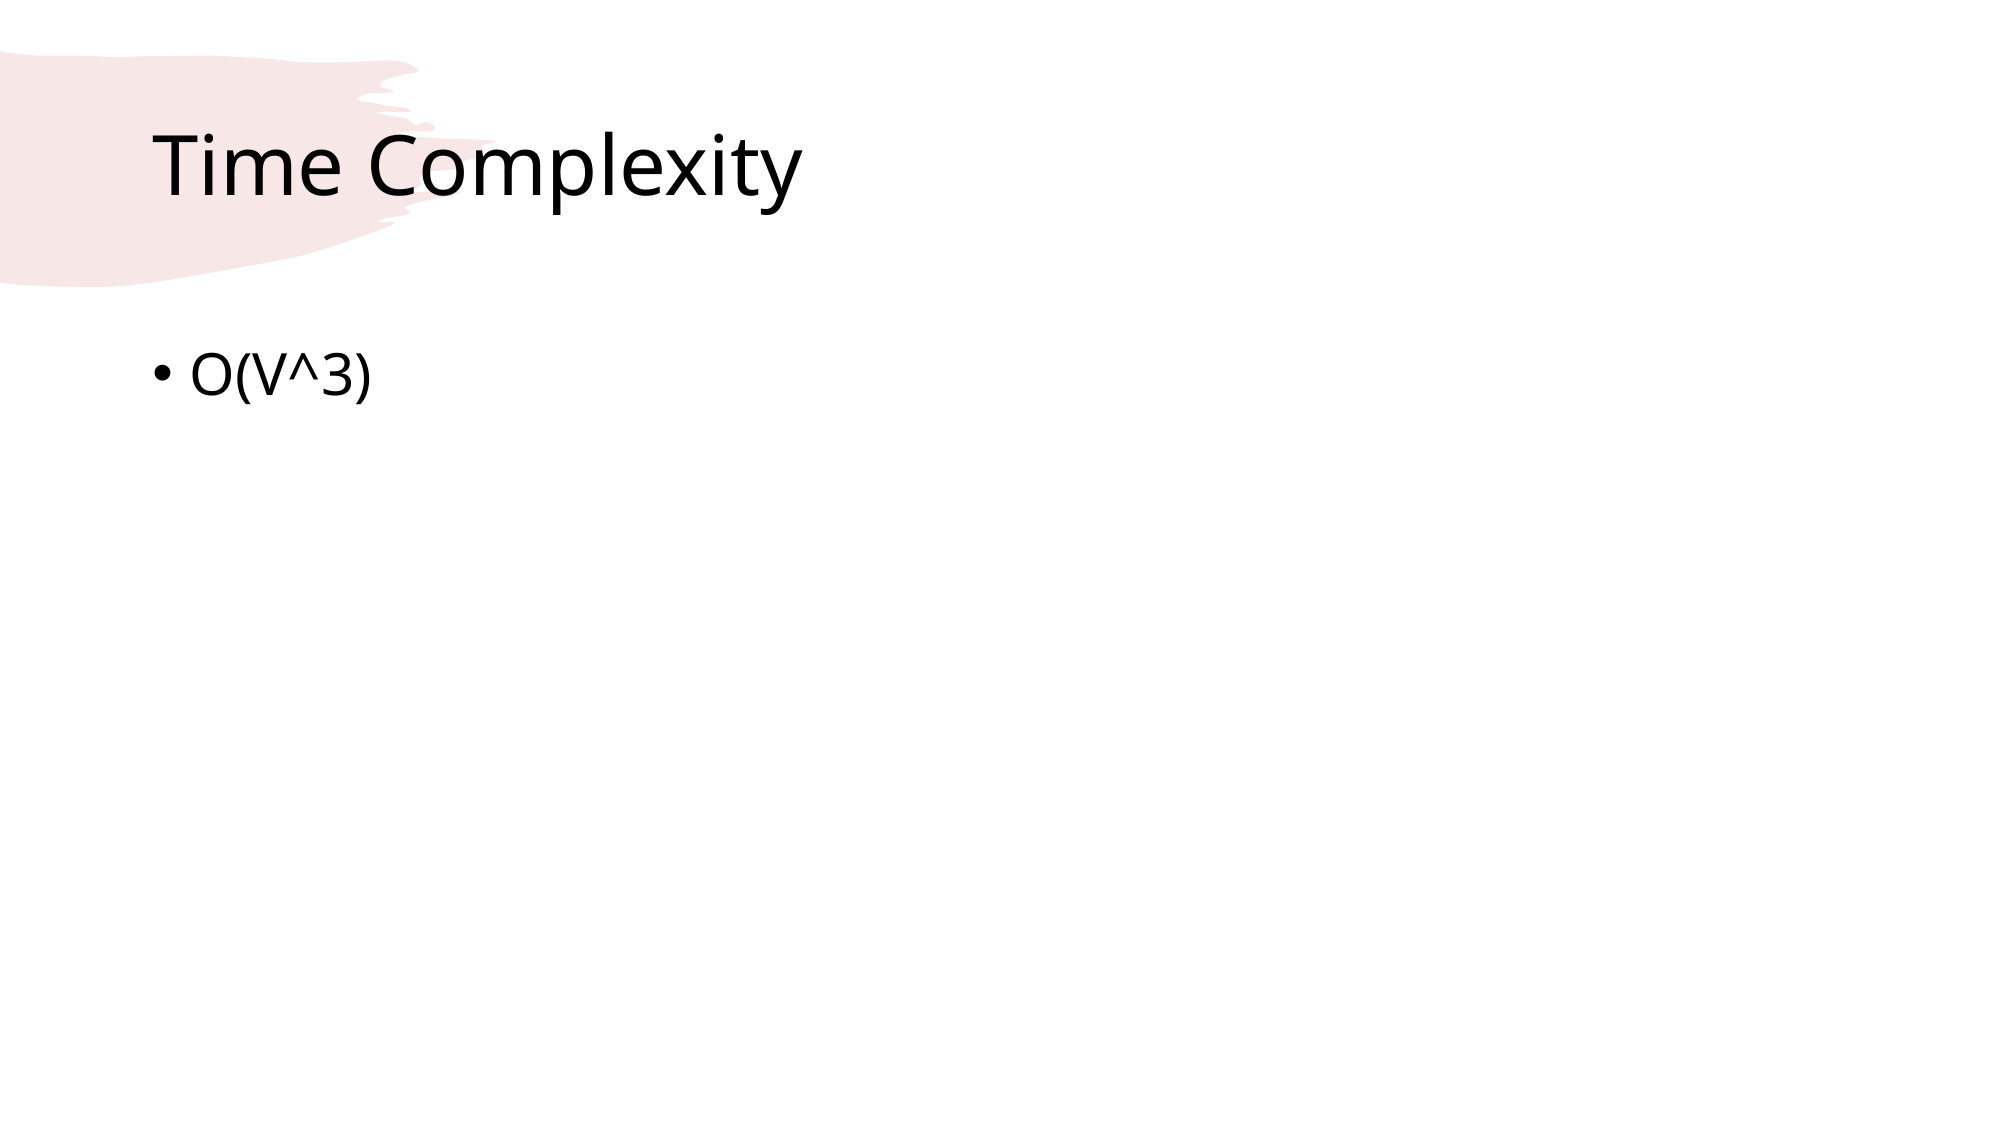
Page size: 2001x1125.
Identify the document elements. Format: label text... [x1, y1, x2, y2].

title Time Complexity [137, 59, 1863, 278]
list O(V^3) [137, 329, 1863, 1013]
